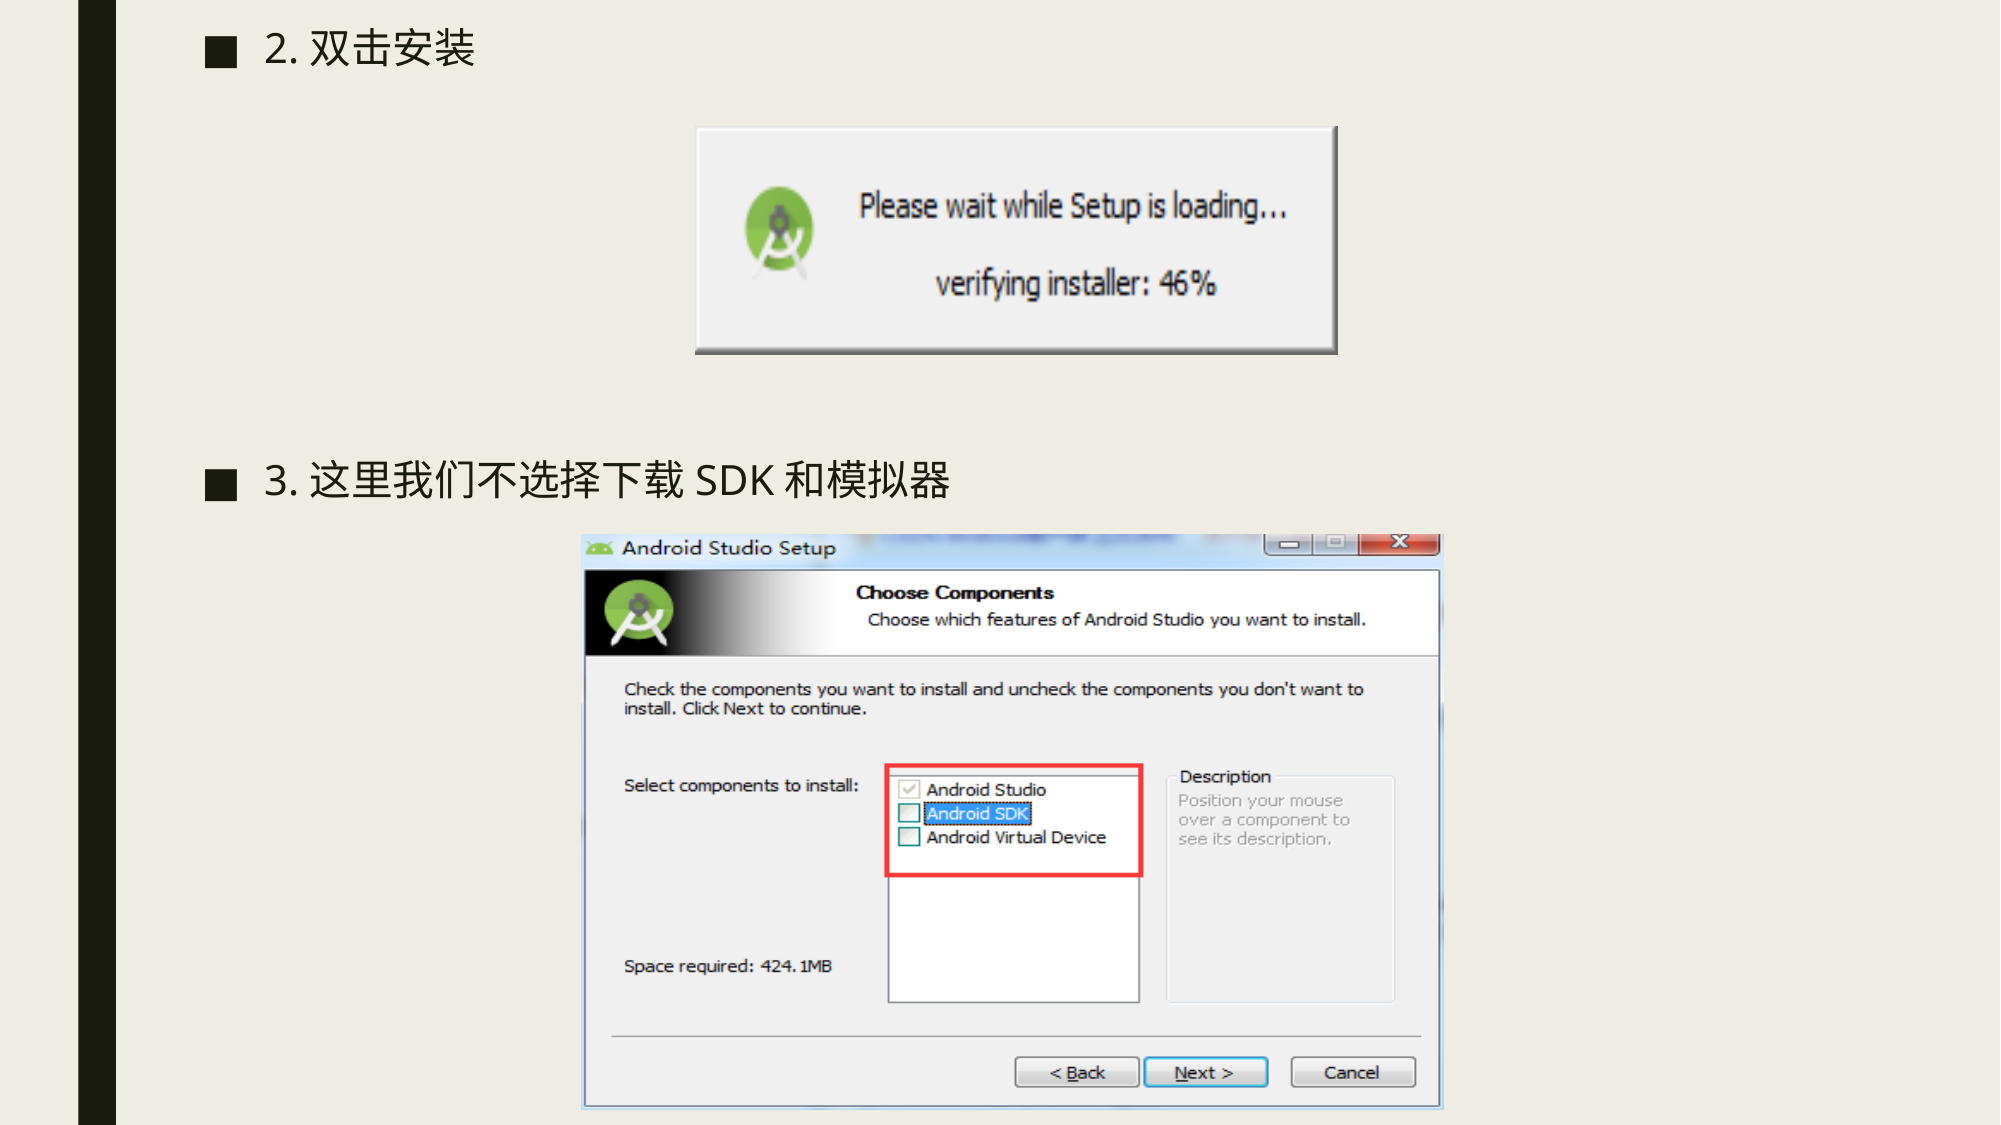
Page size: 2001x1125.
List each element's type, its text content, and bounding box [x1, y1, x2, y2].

picture [695, 126, 1338, 355]
list 2.双击安装 3.这里我们不选择下载SDK和模拟器 [186, 18, 1950, 1094]
picture [581, 534, 1444, 1110]
